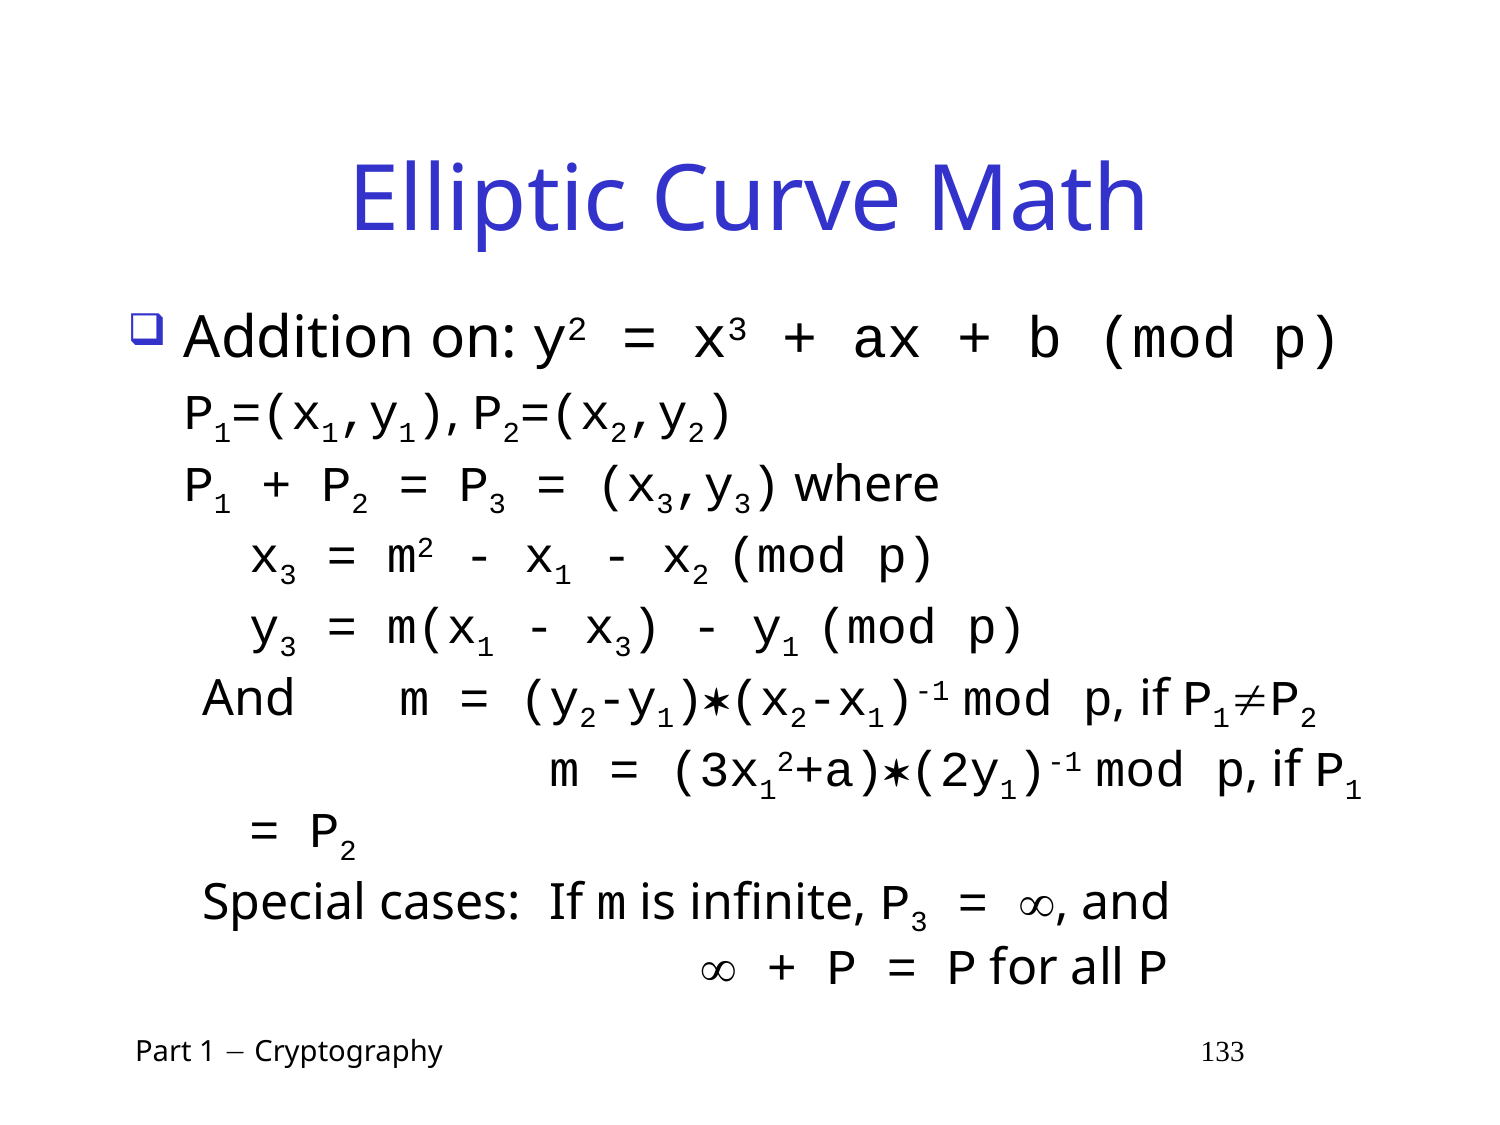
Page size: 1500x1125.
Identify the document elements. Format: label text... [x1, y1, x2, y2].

footer Part 1  Cryptography 133 [112, 1024, 1401, 1101]
list Addition on: y2 = x3 + ax + b (mod p) P1=(x1,y1), P2=(x2,y2) P1 + P2 = P3 = (x3,y3) where x3 = m2 - x1 - x2 (mod p) y3 = m(x1 - x3) - y1 (mod p) And m = (y2-y1)(x2-x1)-1 mod p, if P1P2 m = (3x12+a)(2y1)-1 mod p, if P1 = P2 Special cases: If m is infinite, P3 = , and  + P = P for all P [112, 299, 1438, 1001]
title Elliptic Curve Math [112, 99, 1388, 288]
